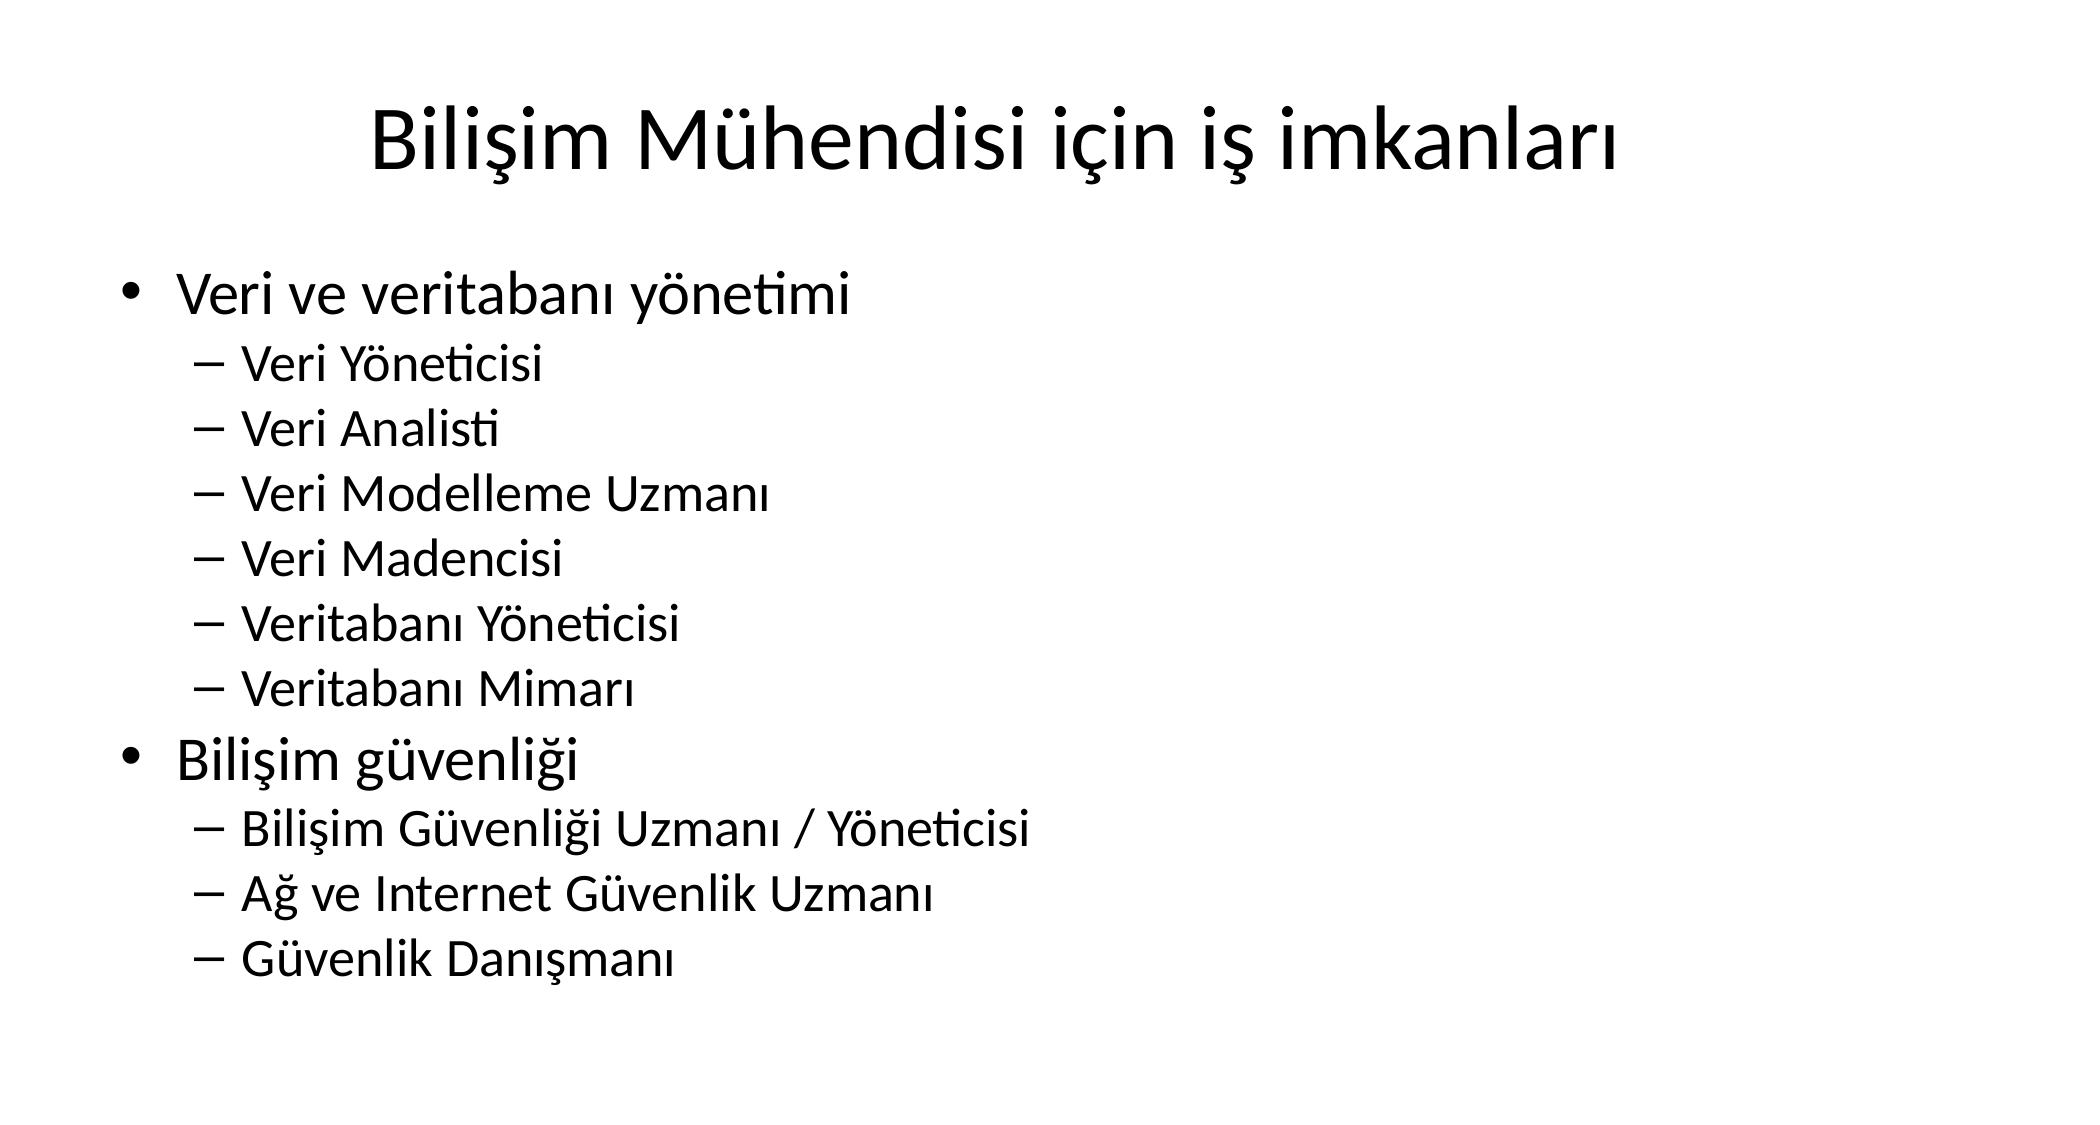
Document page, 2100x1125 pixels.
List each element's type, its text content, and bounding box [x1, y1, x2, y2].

title Bilişim Mühendisi için iş imkanları [367, 13, 1733, 266]
text_box Veri ve veritabanı yönetimi Veri Yöneticisi Veri Analisti Veri Modelleme Uzmanı Veri Madencisi Veritabanı Yöneticisi Veritabanı Mimarı Bilişim güvenliği Bilişim Güvenliği Uzmanı / Yöneticisi Ağ ve Internet Güvenlik Uzmanı Güvenlik Danışmanı [117, 250, 1035, 988]
